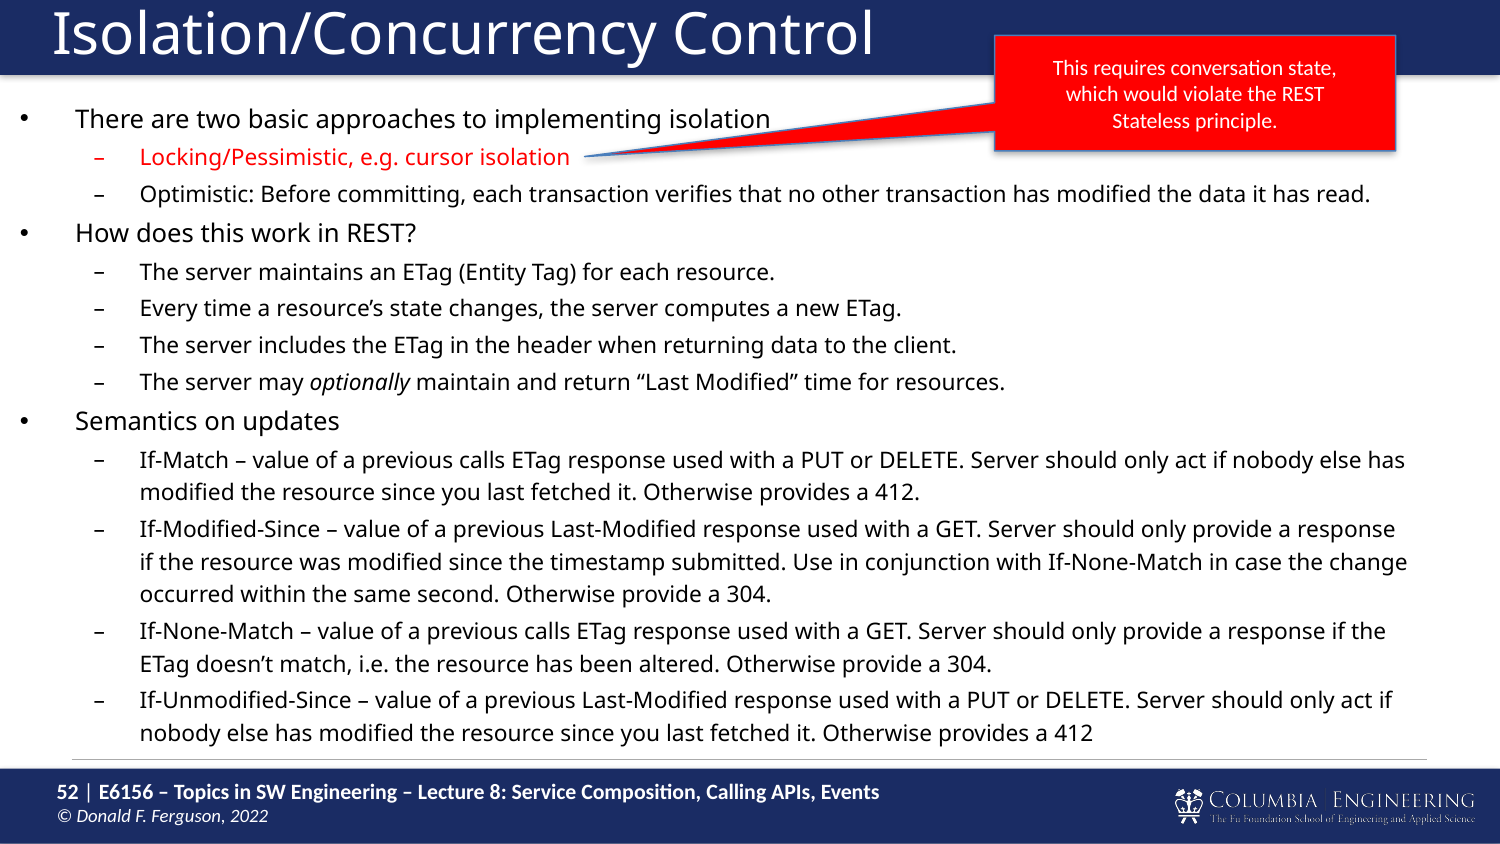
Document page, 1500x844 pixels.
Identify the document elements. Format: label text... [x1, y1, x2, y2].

list There are two basic approaches to implementing isolation Locking/Pessimistic, e.g. cursor isolation Optimistic: Before committing, each transaction verifies that no other transaction has modified the data it has read. How does this work in REST? The server maintains an ETag (Entity Tag) for each resource. Every time a resource’s state changes, the server computes a new ETag. The server includes the ETag in the header when returning data to the client. The server may optionally maintain and return “Last Modified” time for resources. Semantics on updates If-Match – value of a previous calls ETag response used with a PUT or DELETE. Server should only act if nobody else has modified the resource since you last fetched it. Otherwise provides a 412. If-Modified-Since – value of a previous Last-Modified response used with a GET. Server should only provide a response if the resource was modified since the timestamp submitted. Use in conjunction with If-None-Match in case the change occurred within the same second. Otherwise provide a 304. If-None-Match – value of a previous calls ETag response used with a GET. Server should only provide a response if the ETag doesn’t match, i.e. the resource has been altered. Otherwise provide a 304. If-Unmodified-Since – value of a previous Last-Modified response used with a PUT or DELETE. Server should only act if nobody else has modified the resource since you last fetched it. Otherwise provides a 412 [19, 96, 1414, 747]
text_box This requires conversation state, which would violate the REST Stateless principle. [583, 34, 1397, 158]
title Isolation/Concurrency Control [37, 0, 1396, 61]
